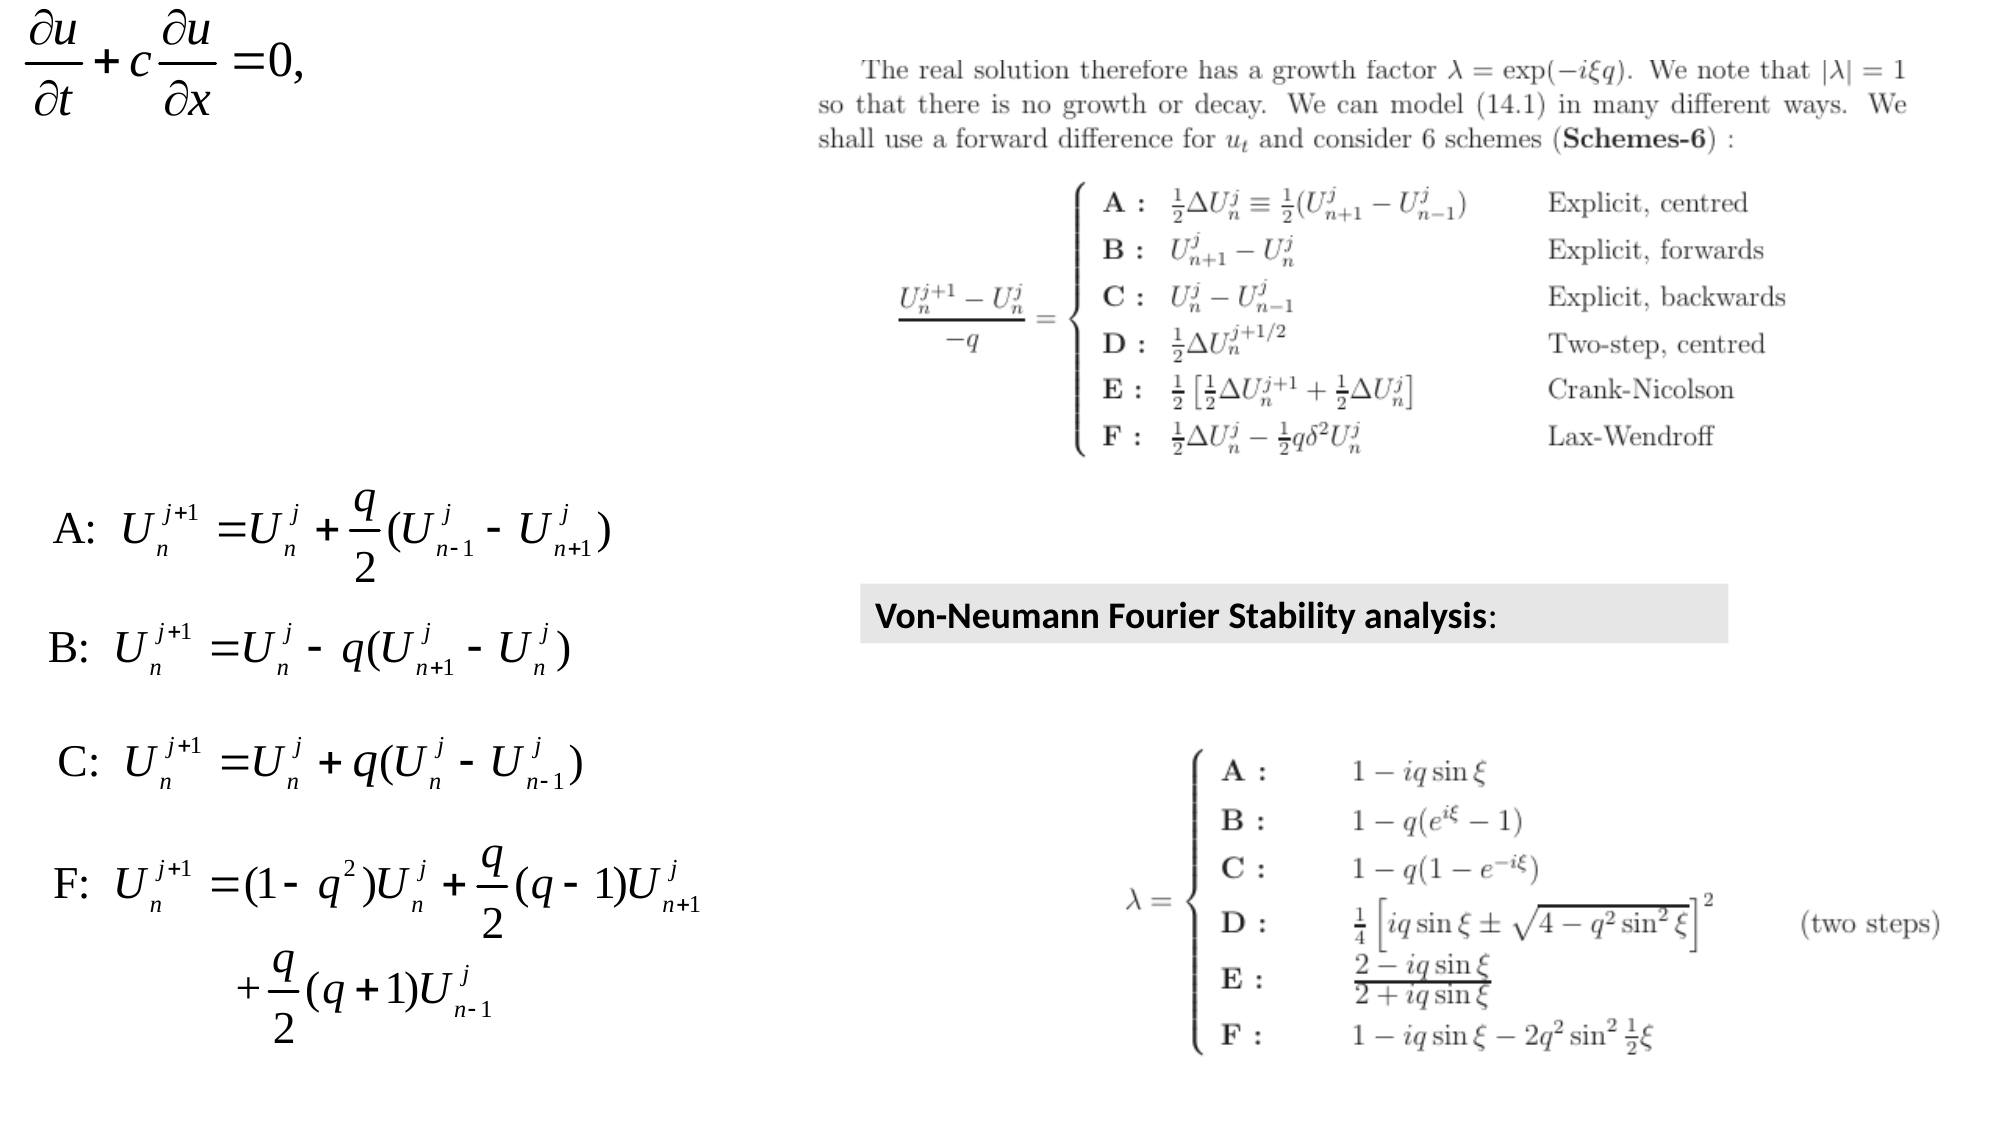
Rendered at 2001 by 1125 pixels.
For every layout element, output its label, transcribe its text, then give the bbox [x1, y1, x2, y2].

picture [1092, 728, 1969, 1078]
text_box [20, 0, 310, 122]
text_box Von-Neumann Fourier Stability analysis: [860, 583, 1729, 644]
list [794, 60, 1929, 466]
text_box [43, 611, 576, 683]
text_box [53, 725, 588, 797]
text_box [48, 467, 616, 589]
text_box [48, 821, 705, 1050]
